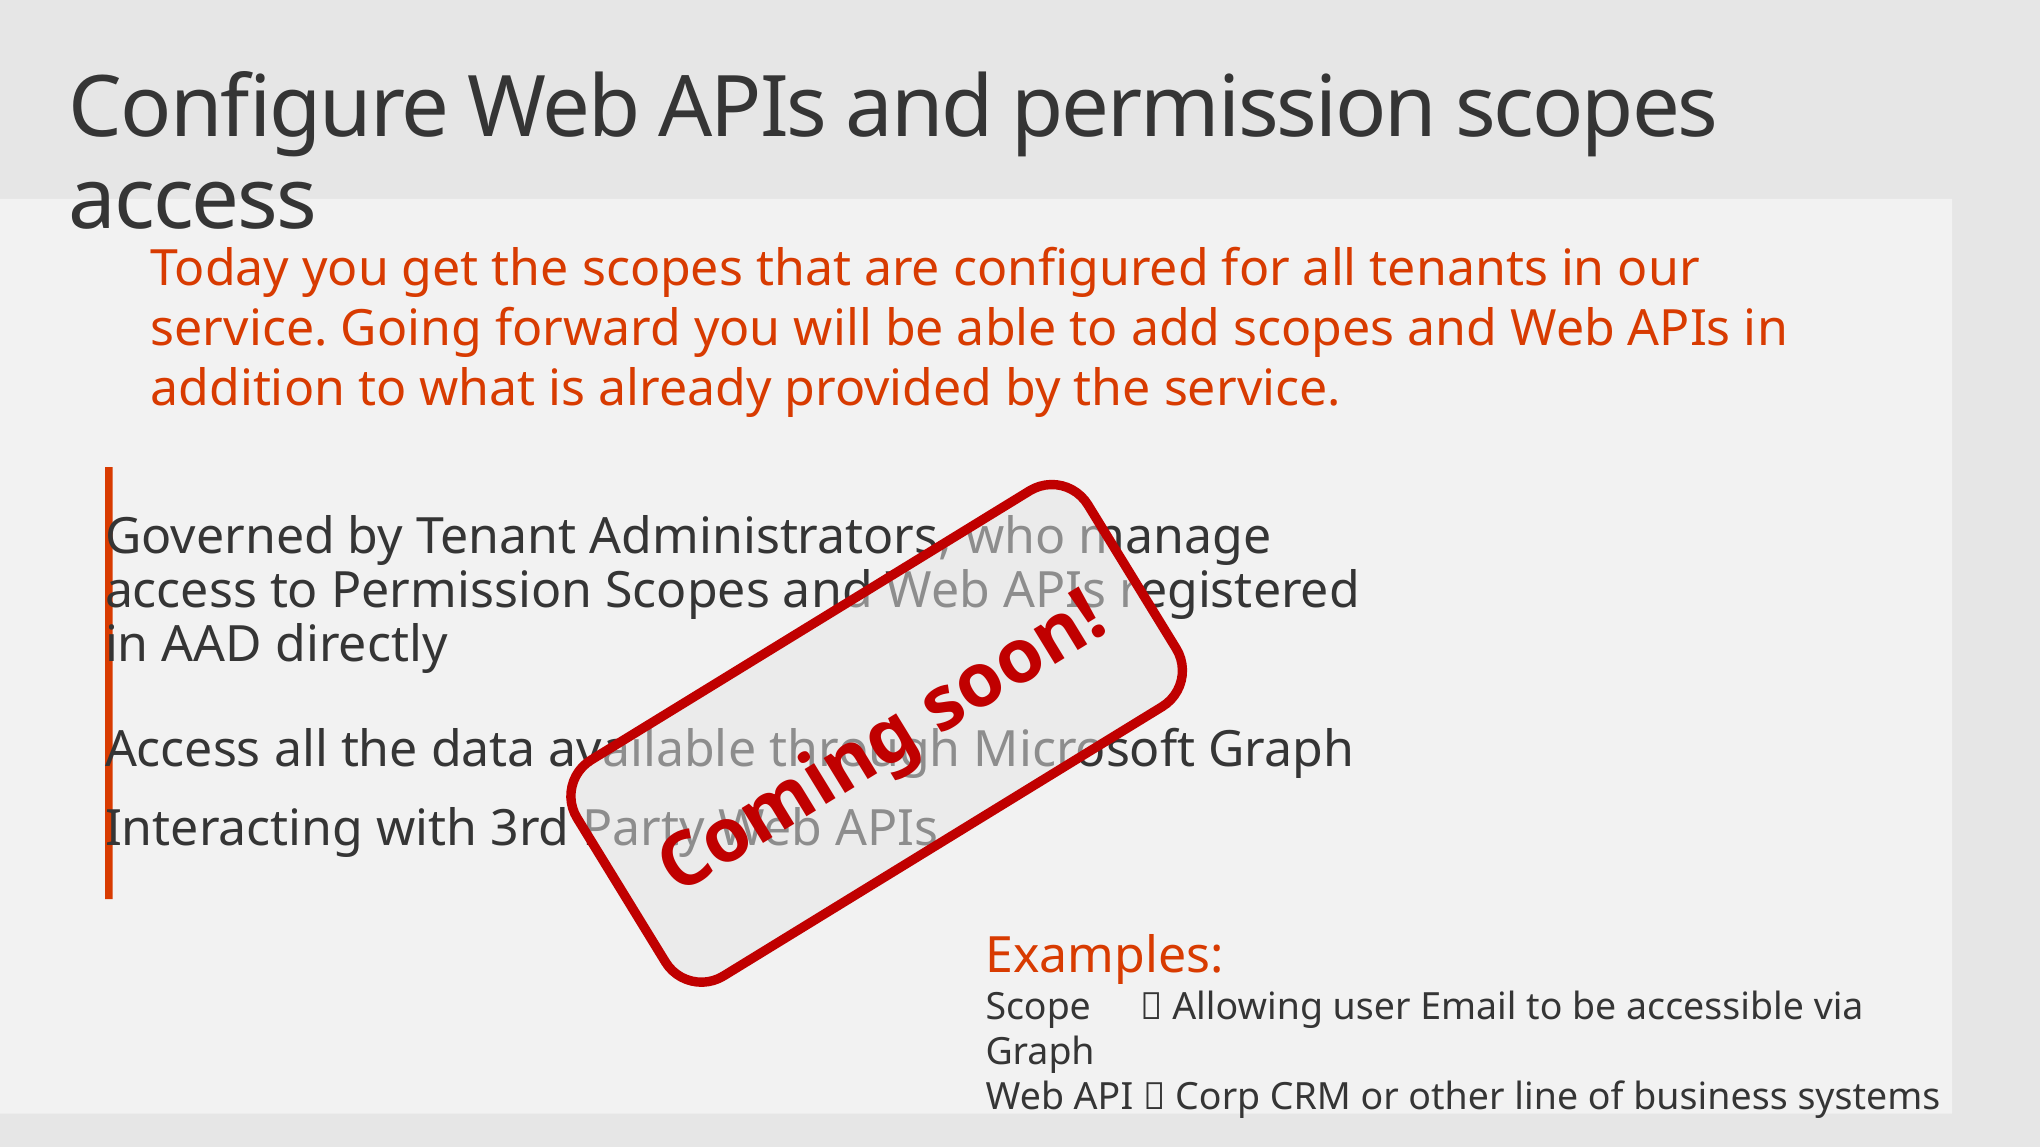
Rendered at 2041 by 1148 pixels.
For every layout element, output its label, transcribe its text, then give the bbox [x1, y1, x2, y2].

text_box Today you get the scopes that are configured for all tenants in our service. Going forward you will be able to add scopes and Web APIs in addition to what is already provided by the service. [135, 228, 1875, 424]
title Configure Web APIs and permission scopes access [45, 48, 1996, 199]
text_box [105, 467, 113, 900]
text_box [0, 198, 1953, 1114]
text_box Examples: Scope  Allowing user Email to be accessible via Graph Web API  Corp CRM or other line of business systems [970, 914, 1991, 1125]
text_box Coming soon! [570, 483, 1184, 983]
